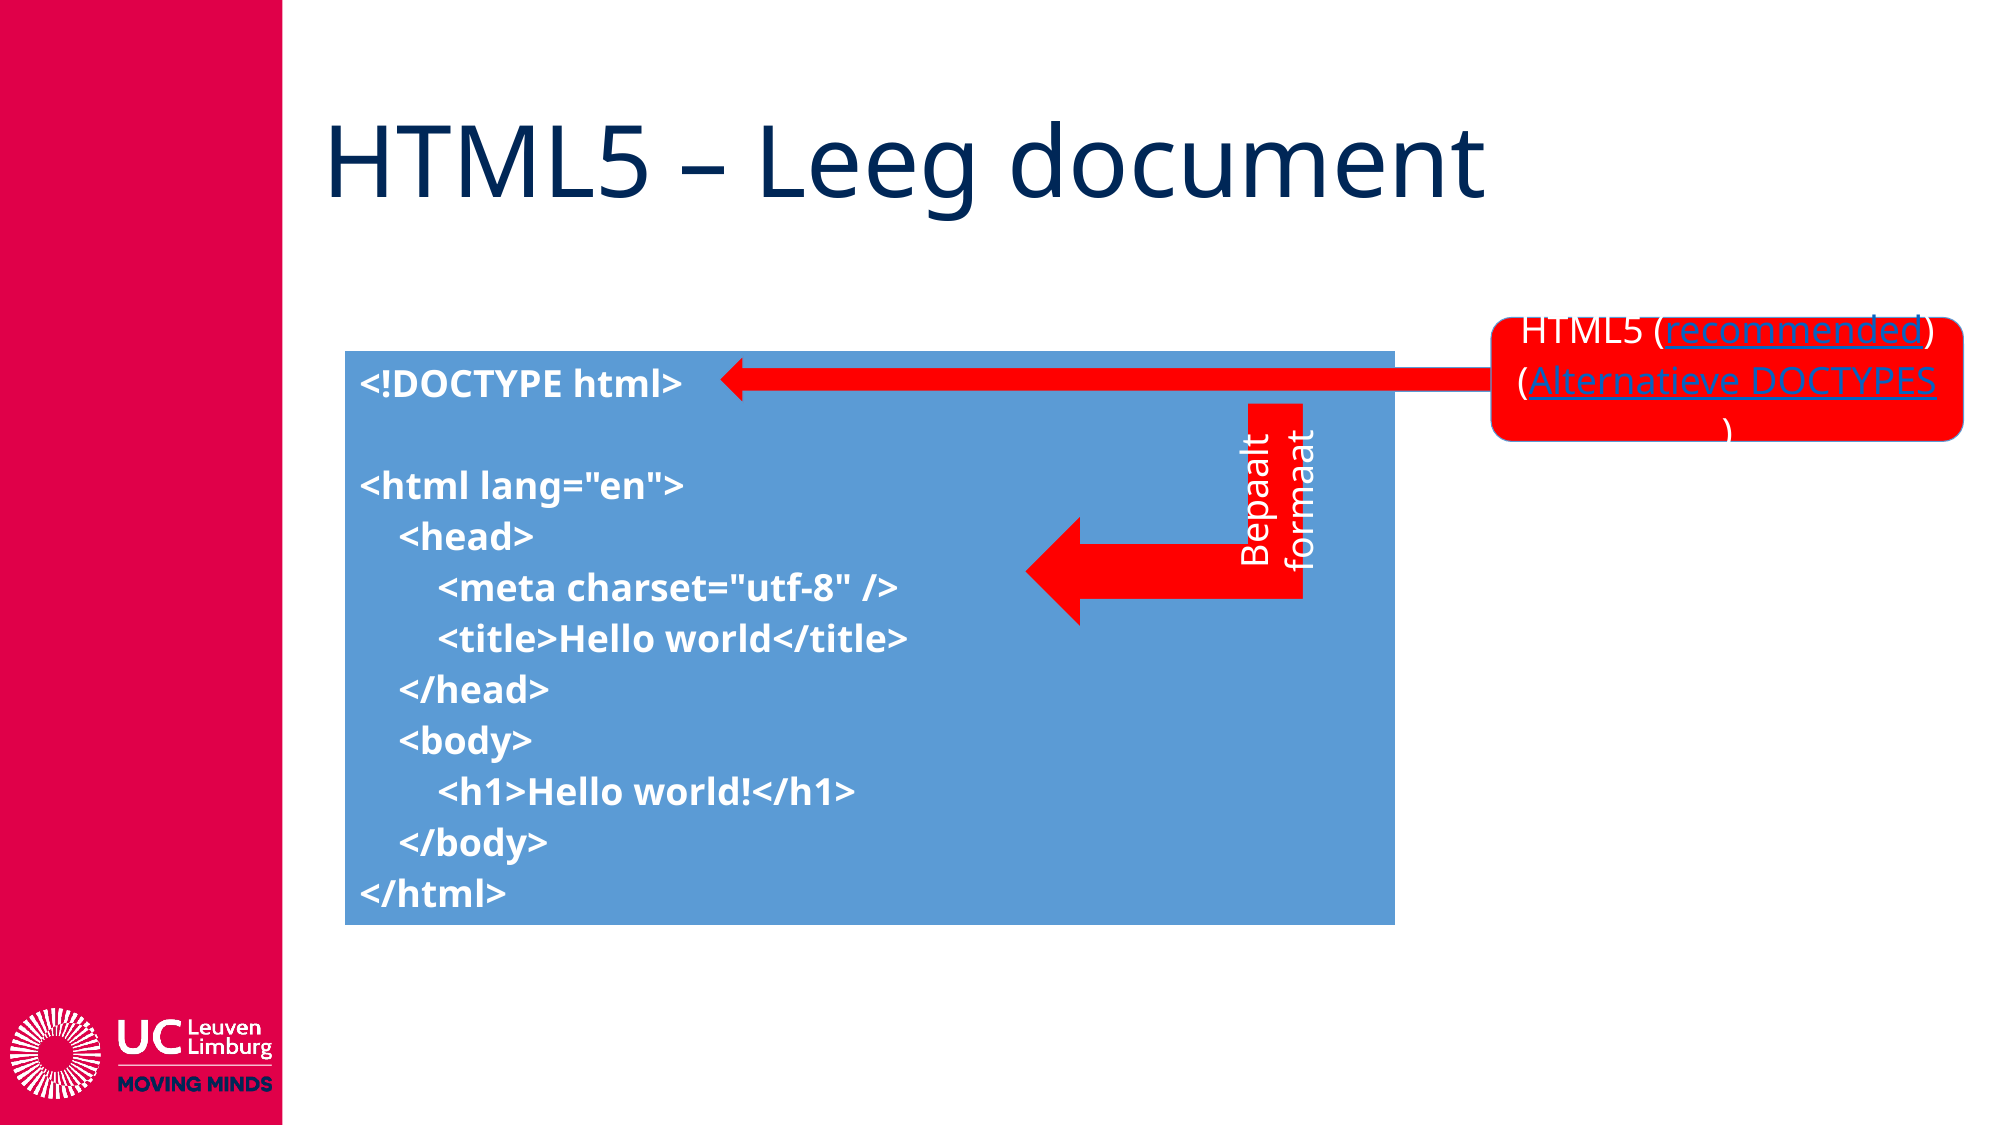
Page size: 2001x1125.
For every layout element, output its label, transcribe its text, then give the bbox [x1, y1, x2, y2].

picture [10, 1008, 272, 1099]
table_header <!DOCTYPE html> <html lang="en"> <head> <meta charset="utf-8" /> <title>Hello world</title> </head> <body> <h1>Hello world!</h1> </body> </html> [345, 351, 1395, 925]
text_box Bepaalt formaat [1023, 442, 1304, 629]
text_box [719, 317, 1964, 442]
title HTML5 – Leeg document [307, 59, 1940, 271]
